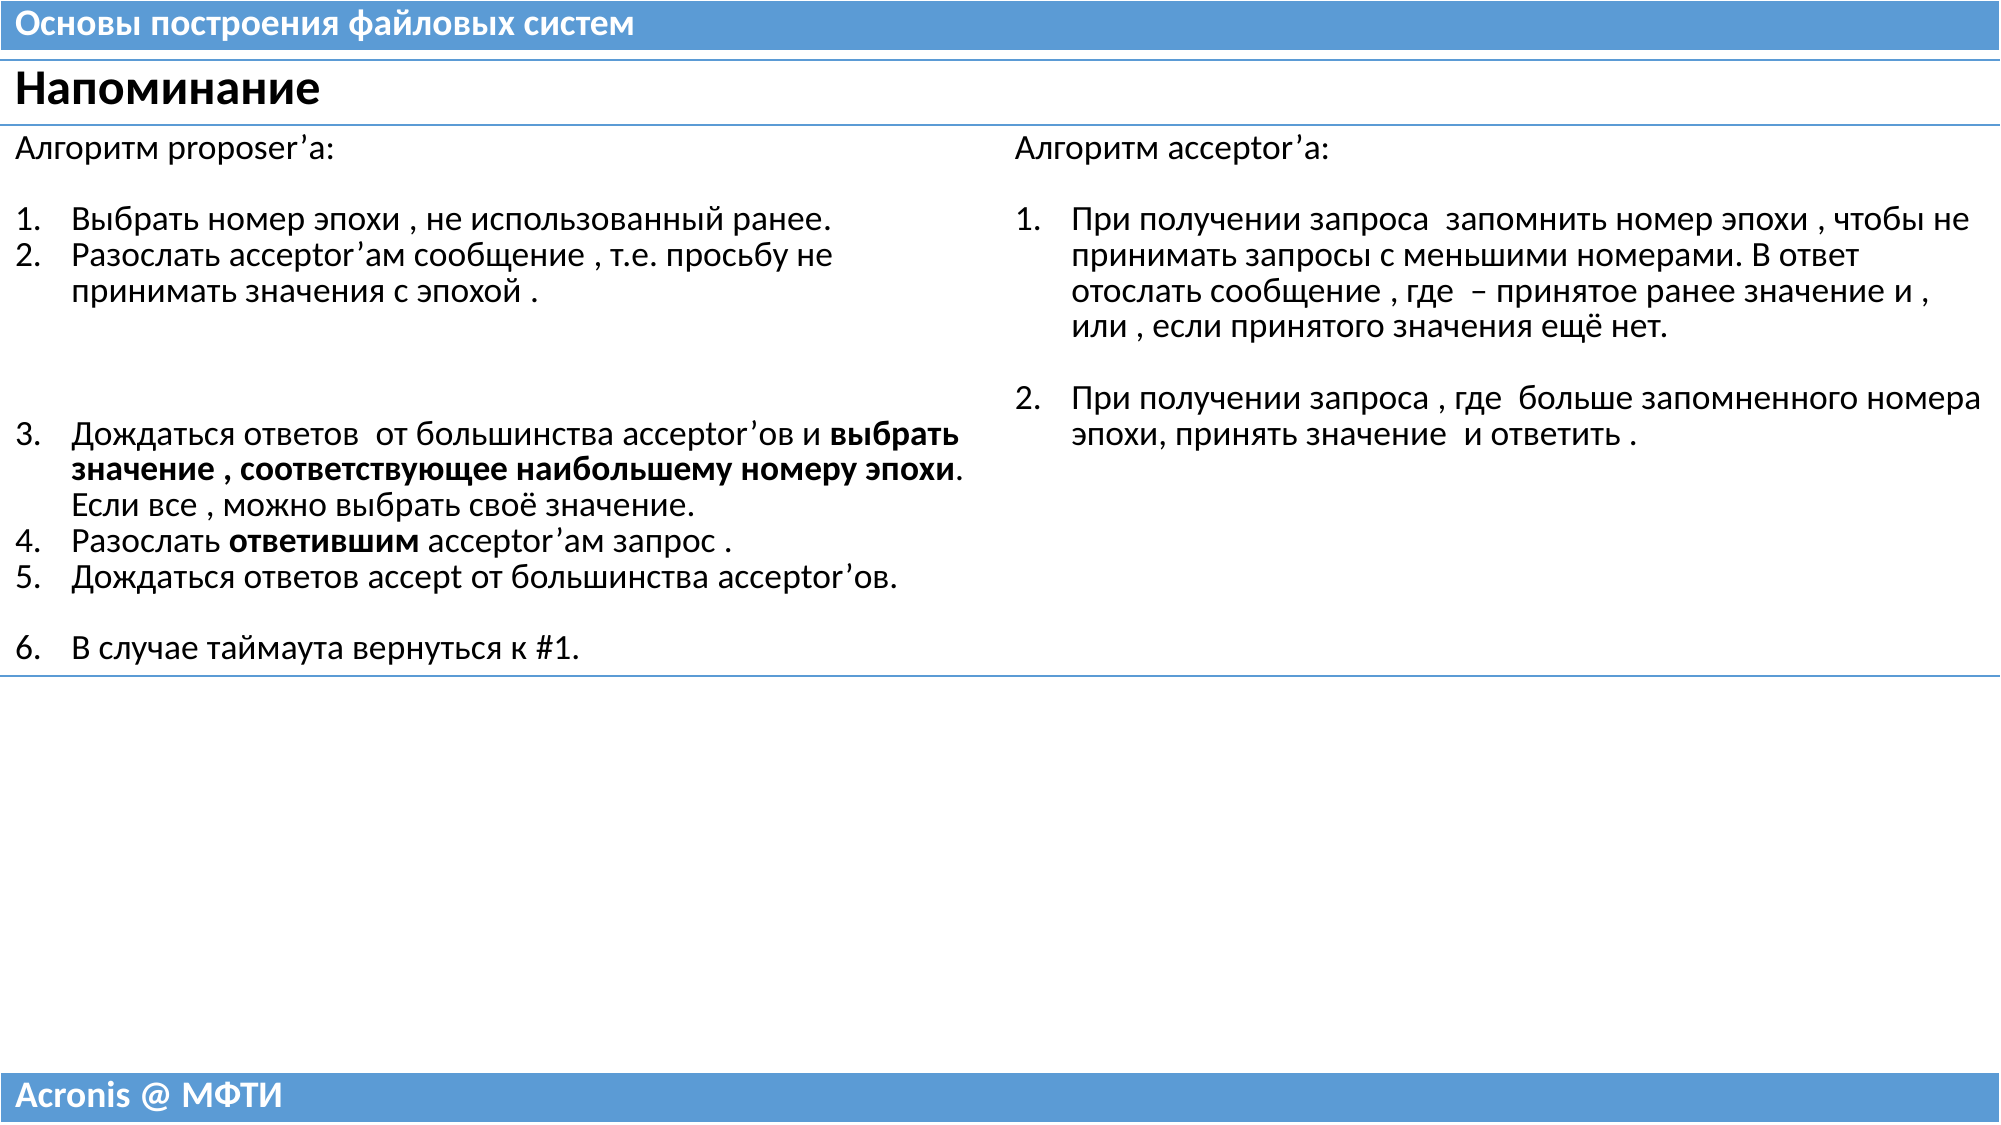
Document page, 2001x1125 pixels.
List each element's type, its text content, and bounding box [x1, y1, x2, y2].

table_header Acronis @ МФТИ [1, 1073, 1999, 1122]
table_header Основы построения файловых систем [1, 1, 1999, 50]
